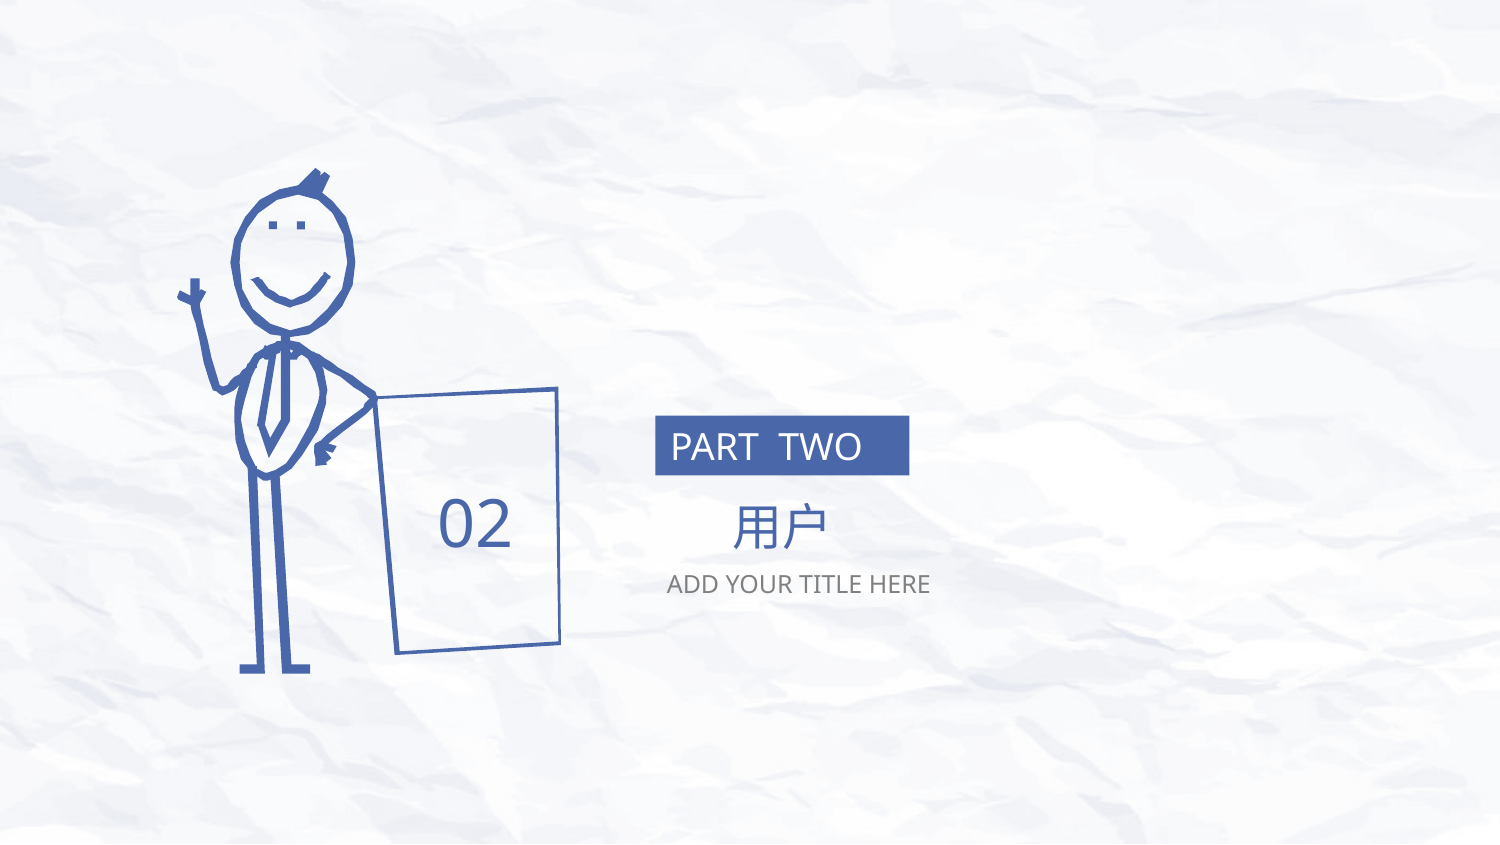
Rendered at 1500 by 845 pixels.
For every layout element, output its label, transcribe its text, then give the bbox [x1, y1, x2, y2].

text_box 用户 [720, 489, 844, 561]
text_box PART TWO [655, 415, 910, 476]
text_box ADD YOUR TITLE HERE [655, 563, 1046, 605]
text_box [383, 386, 561, 656]
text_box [176, 167, 379, 674]
text_box 02 [426, 475, 526, 567]
